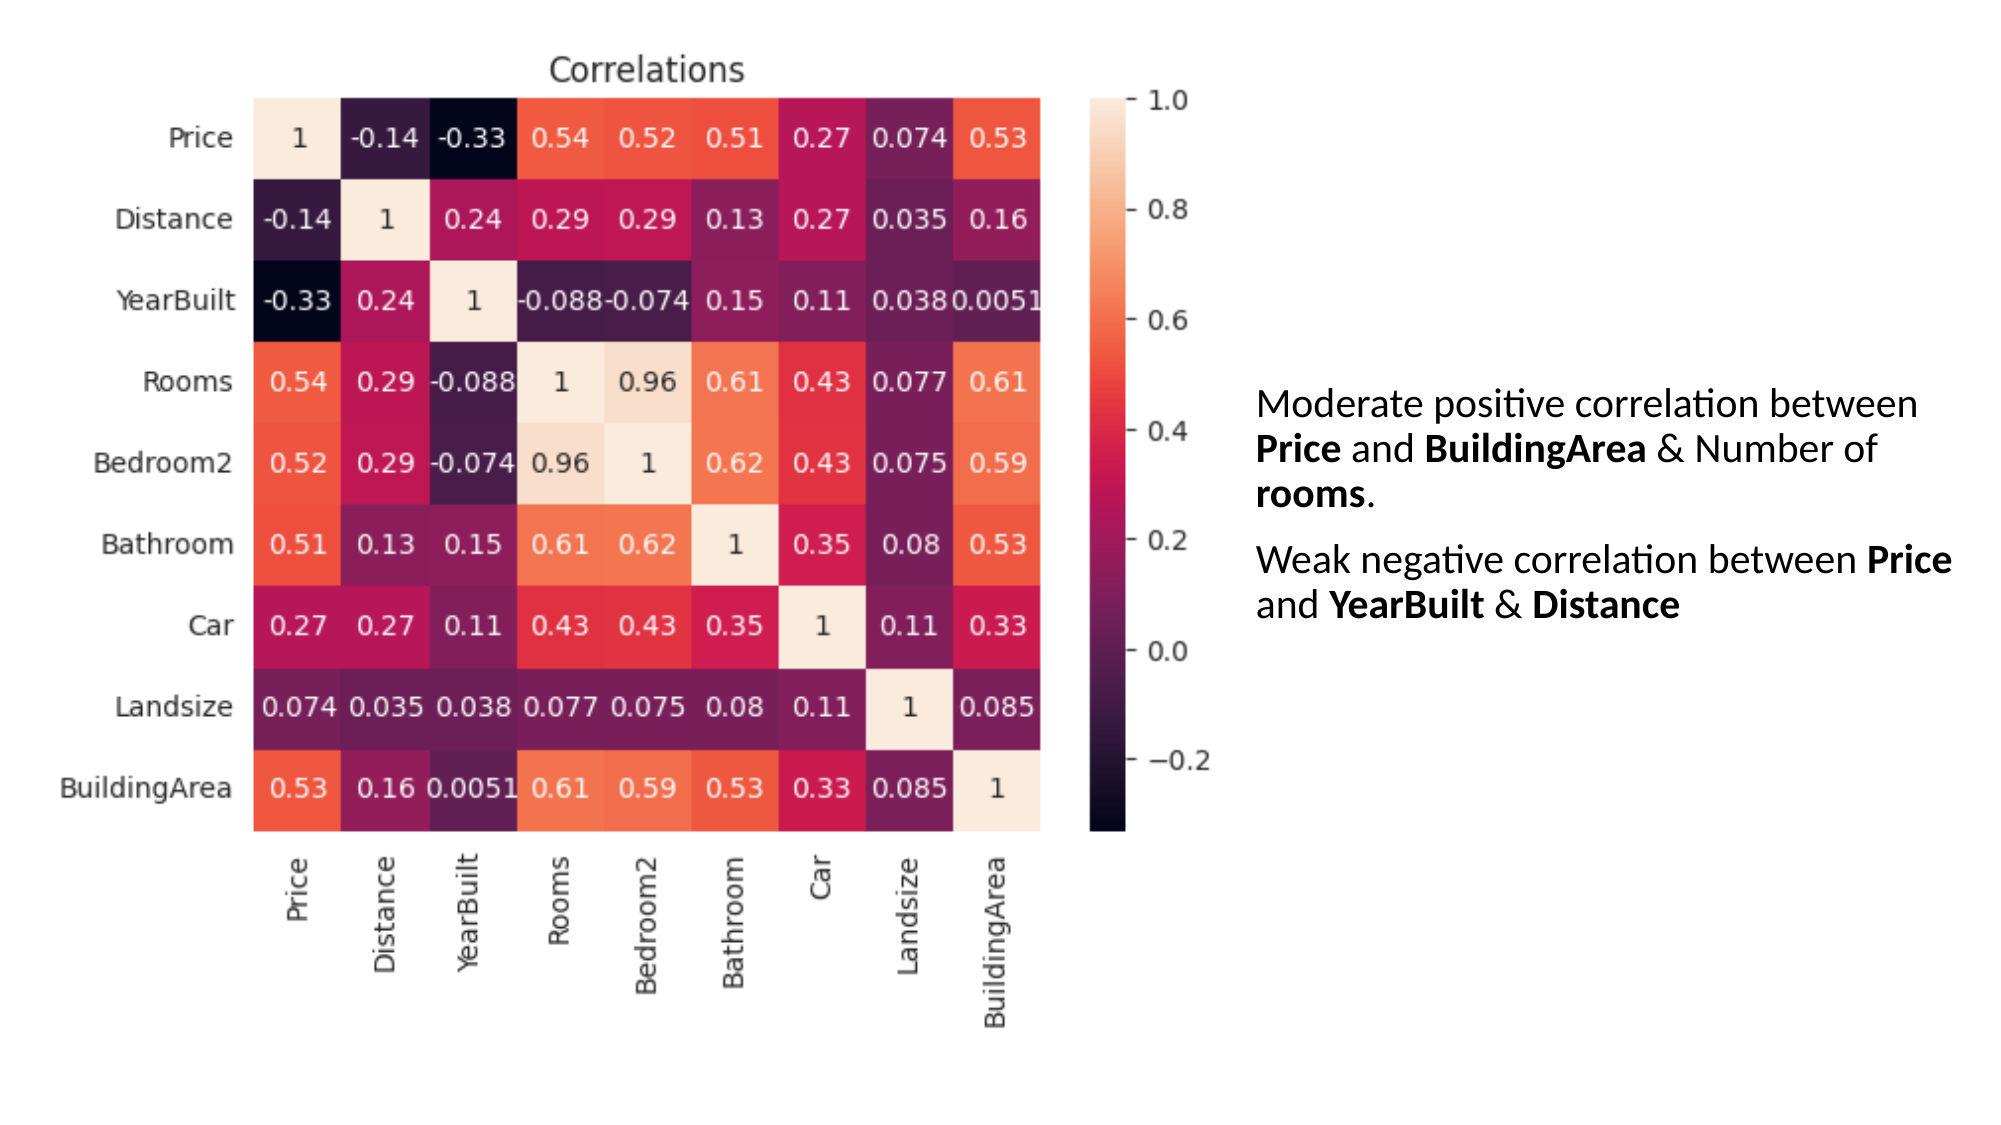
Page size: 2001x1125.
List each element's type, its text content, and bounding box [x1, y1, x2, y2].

picture [40, 35, 1231, 1046]
list Moderate positive correlation between Price and BuildingArea & Number of rooms. Weak negative correlation between Price and YearBuilt & Distance [1240, 373, 1978, 658]
